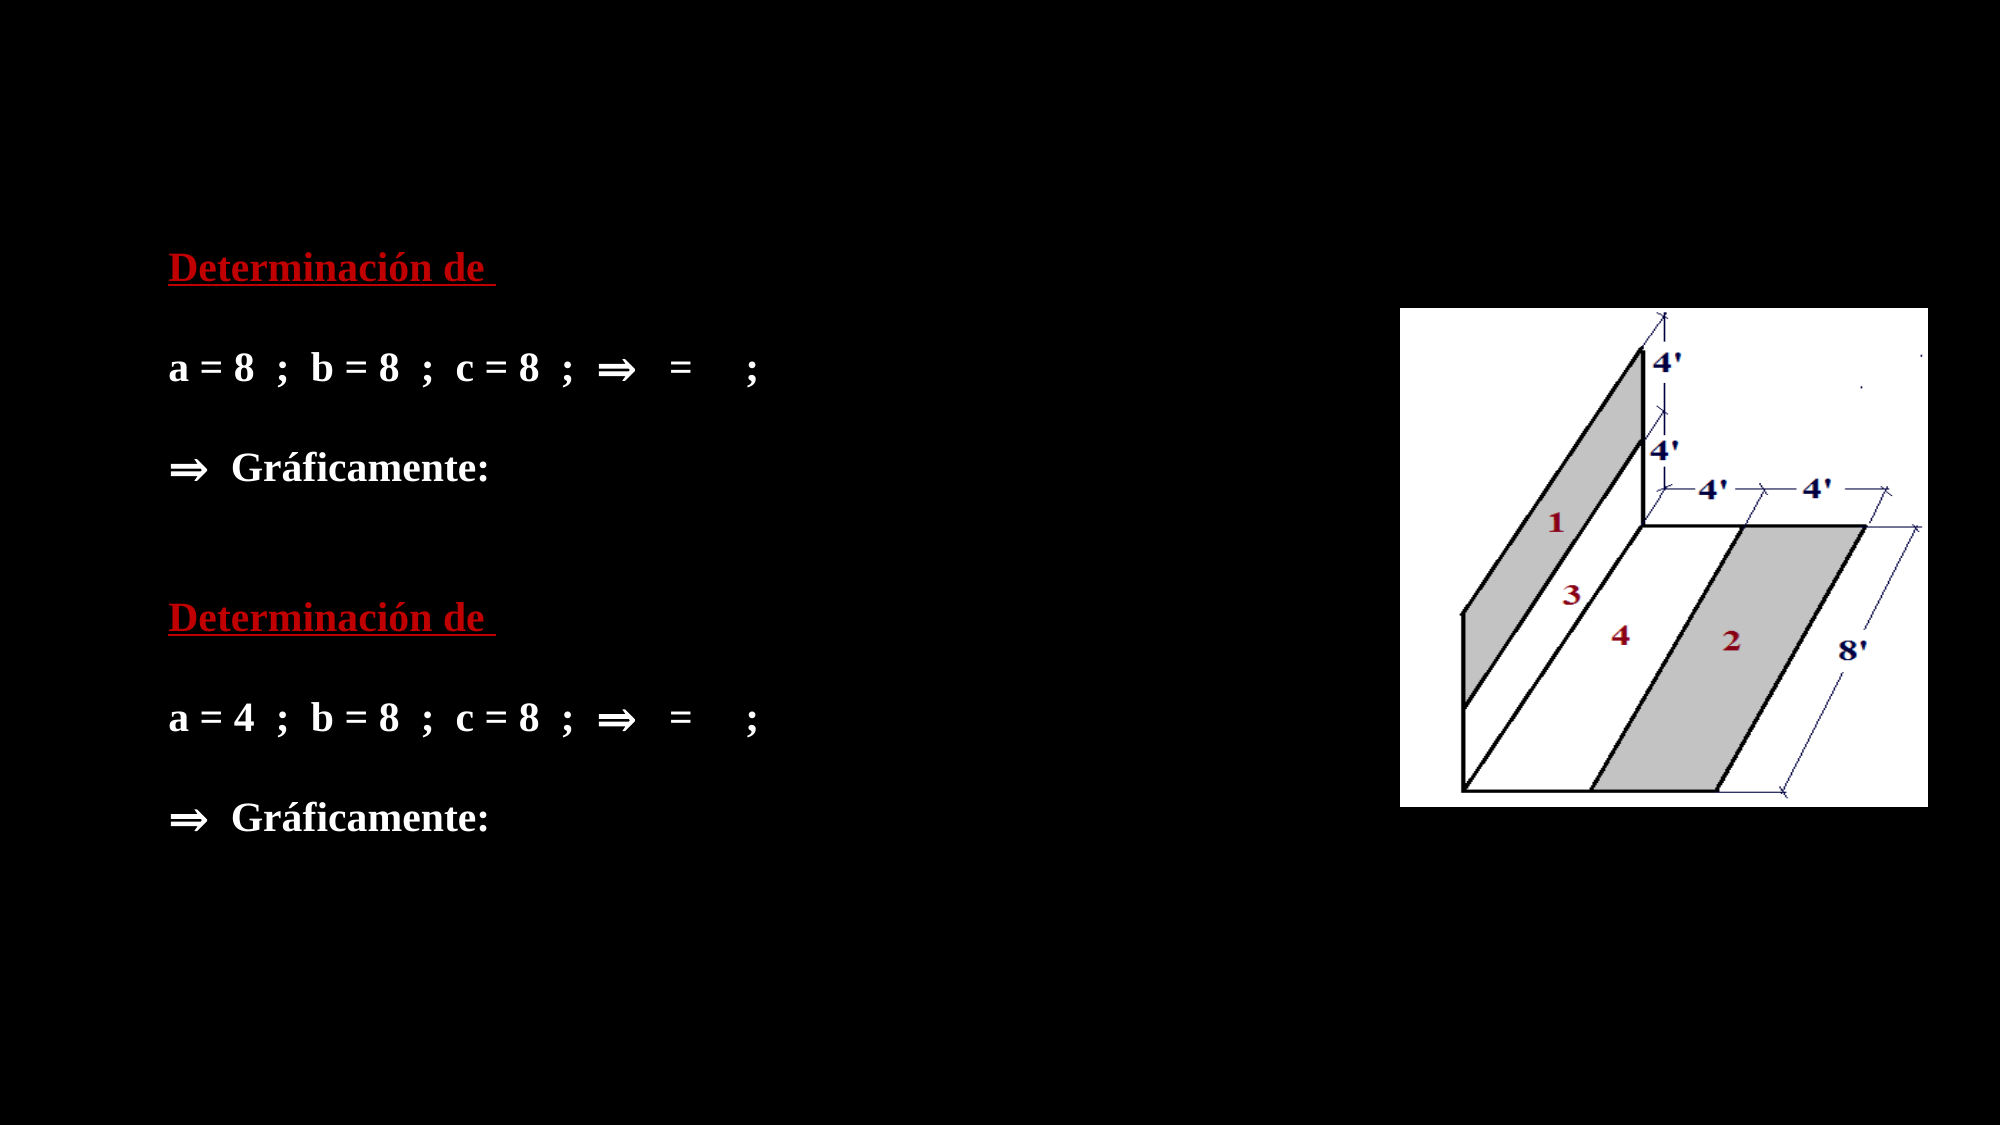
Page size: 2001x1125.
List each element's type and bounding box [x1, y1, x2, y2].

picture [1400, 308, 1928, 807]
